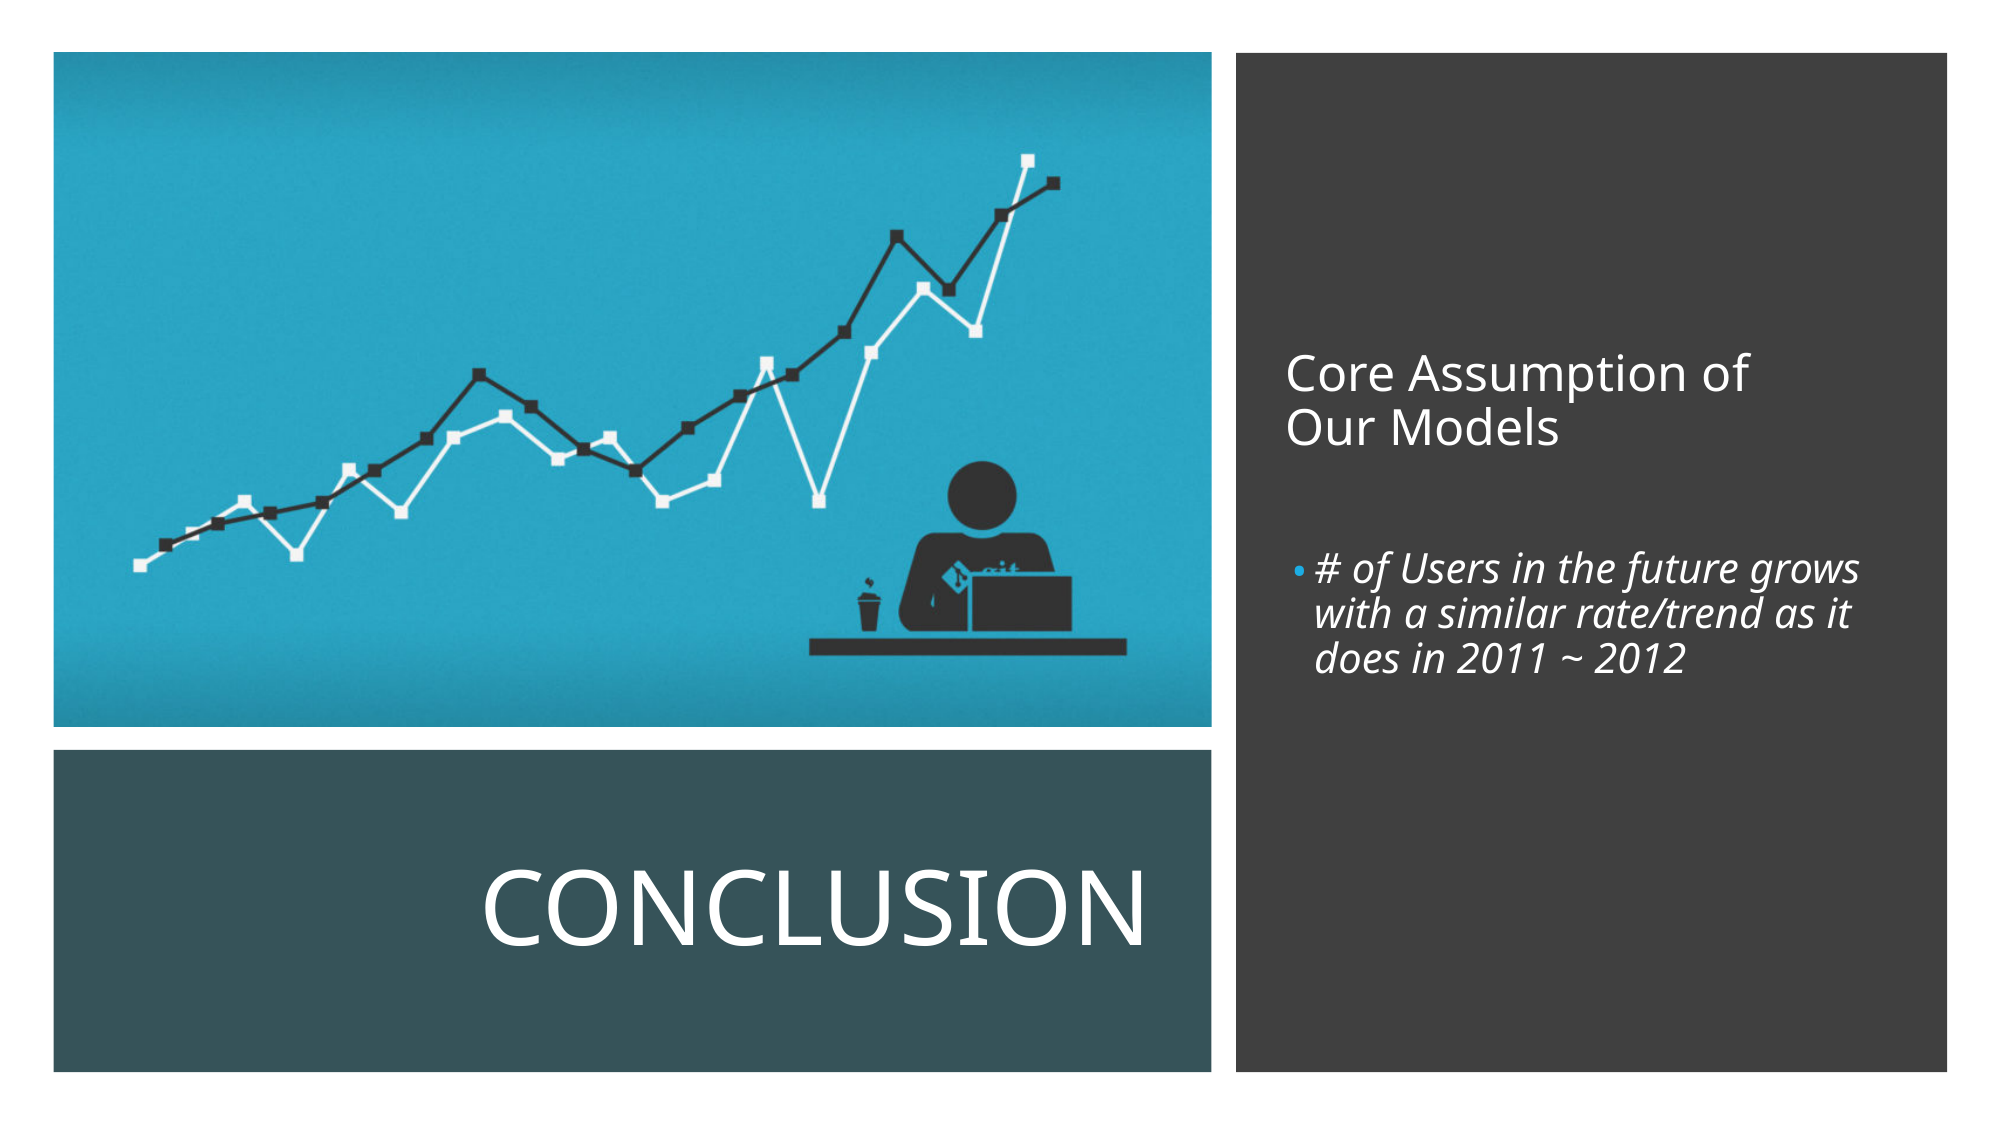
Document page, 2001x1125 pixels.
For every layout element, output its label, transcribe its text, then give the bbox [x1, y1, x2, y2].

list Core Assumption of Our Models # of Users in the future grows with a similar rate/trend as it does in 2011 ~ 2012 [1263, 150, 1911, 947]
text_box [1236, 52, 1948, 1073]
title CONCLUSION [85, 782, 1168, 1049]
text_box [53, 749, 1212, 1073]
picture [53, 52, 1212, 727]
